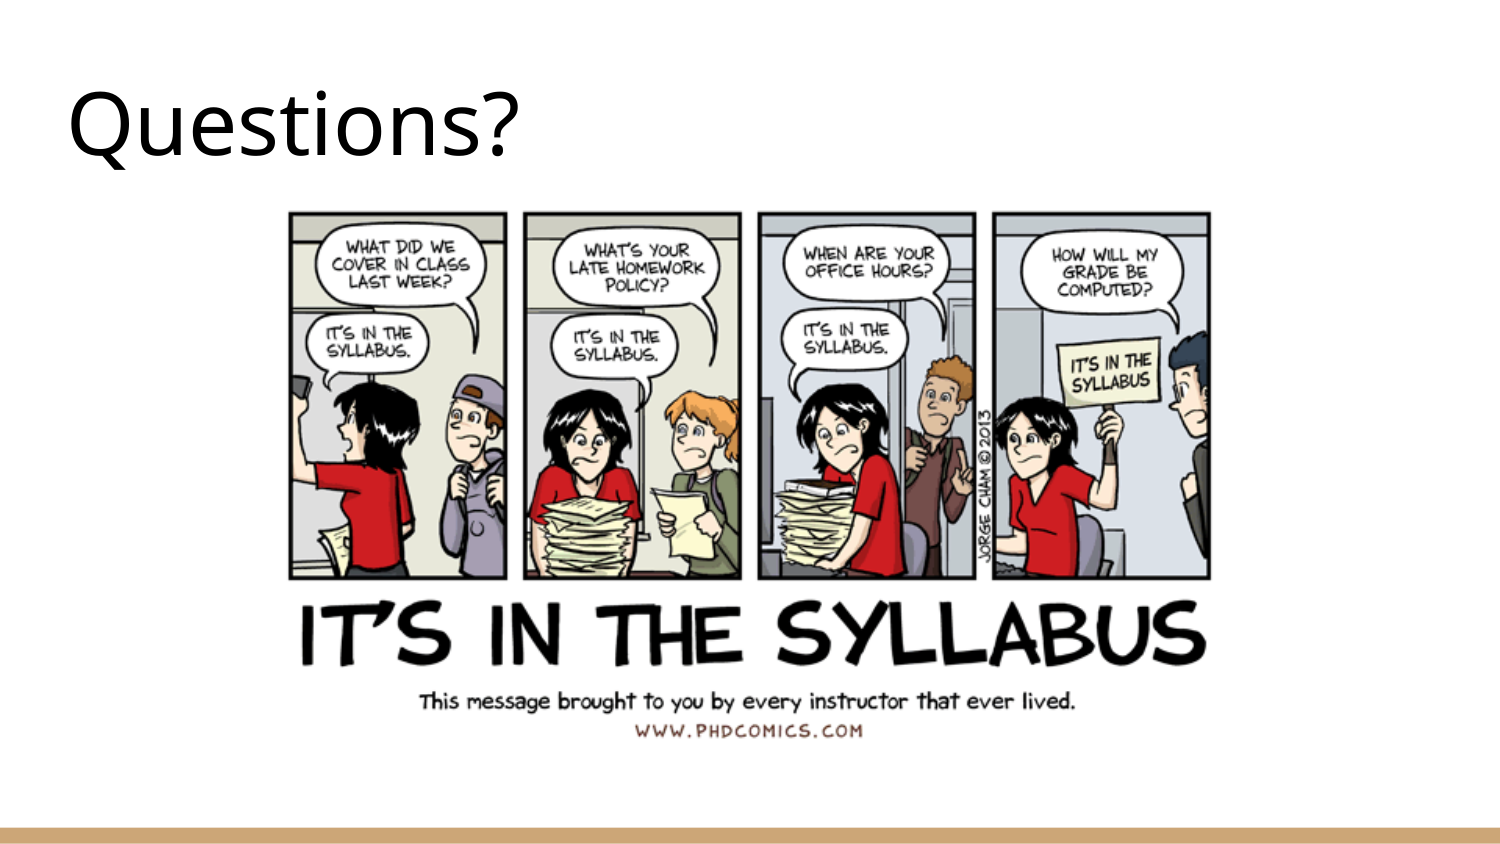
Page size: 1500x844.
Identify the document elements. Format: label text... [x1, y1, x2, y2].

title Questions? [51, 51, 1449, 189]
picture [281, 200, 1219, 763]
